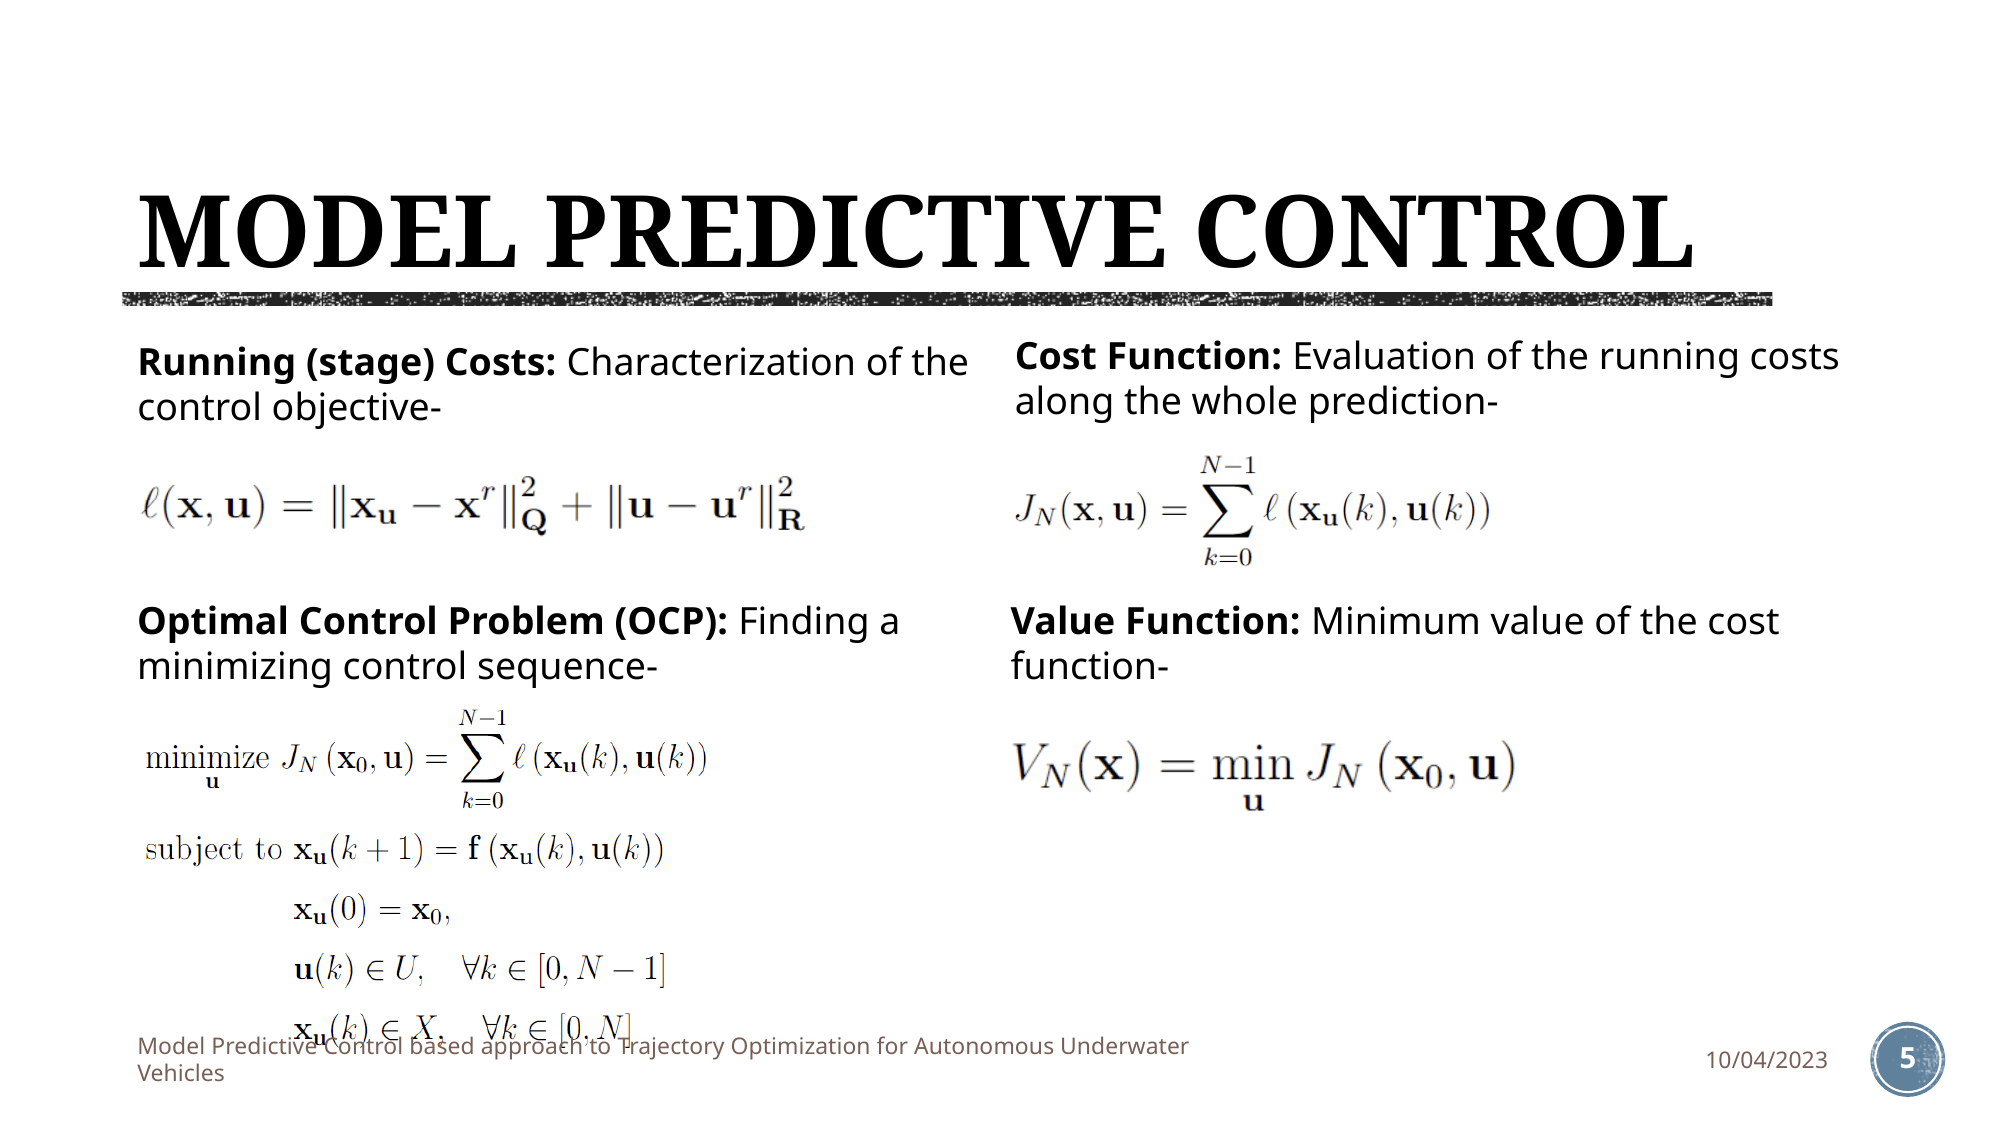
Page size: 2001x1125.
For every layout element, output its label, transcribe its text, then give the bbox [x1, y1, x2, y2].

text_box Optimal Control Problem (OCP): Finding a minimizing control sequence- [122, 589, 995, 695]
footer Model Predictive Control based approach to Trajectory Optimization for Autonomous Underwater Vehicles [122, 1030, 1295, 1088]
text_box Cost Function: Evaluation of the running costs along the whole prediction- [999, 324, 1878, 430]
picture [829, 709, 1535, 933]
text_box Running (stage) Costs: Characterization of the control objective- [122, 330, 1000, 436]
slide_number 5 [1855, 1028, 1961, 1089]
picture [122, 694, 725, 1058]
title MODEL PREDICTIVE CONTROL [122, 103, 1844, 330]
picture [999, 442, 1522, 577]
text_box [121, 291, 1773, 306]
picture [122, 450, 859, 560]
text_box Value Function: Minimum value of the cost function- [995, 589, 1912, 695]
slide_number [1306, 1028, 1844, 1089]
